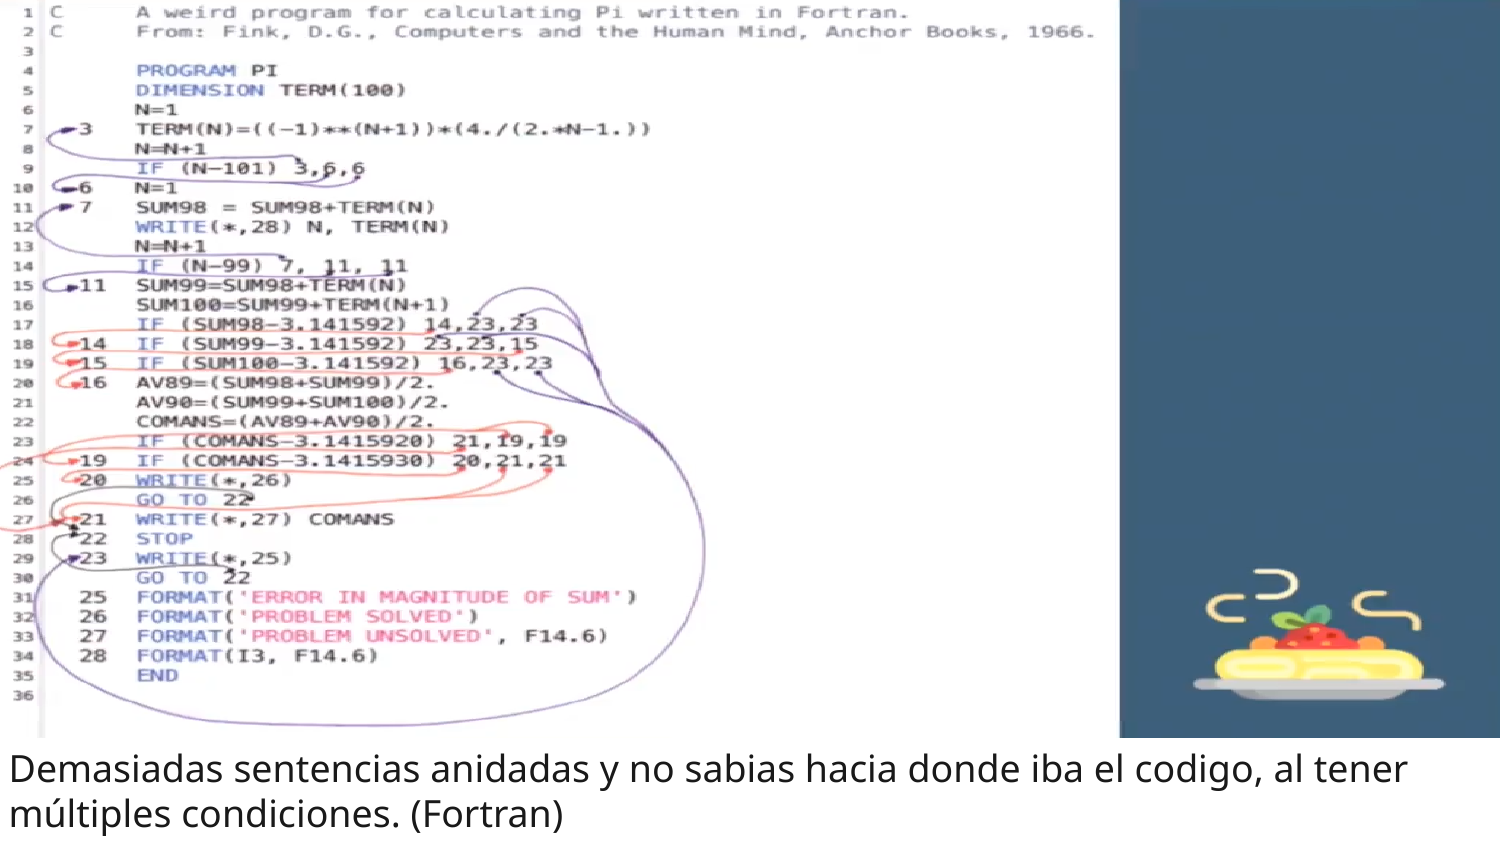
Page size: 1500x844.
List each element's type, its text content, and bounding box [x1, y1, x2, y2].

text_box Demasiadas sentencias anidadas y no sabias hacia donde iba el codigo, al tener múltiples condiciones. (Fortran) [0, 745, 1500, 843]
picture [0, 0, 1500, 738]
